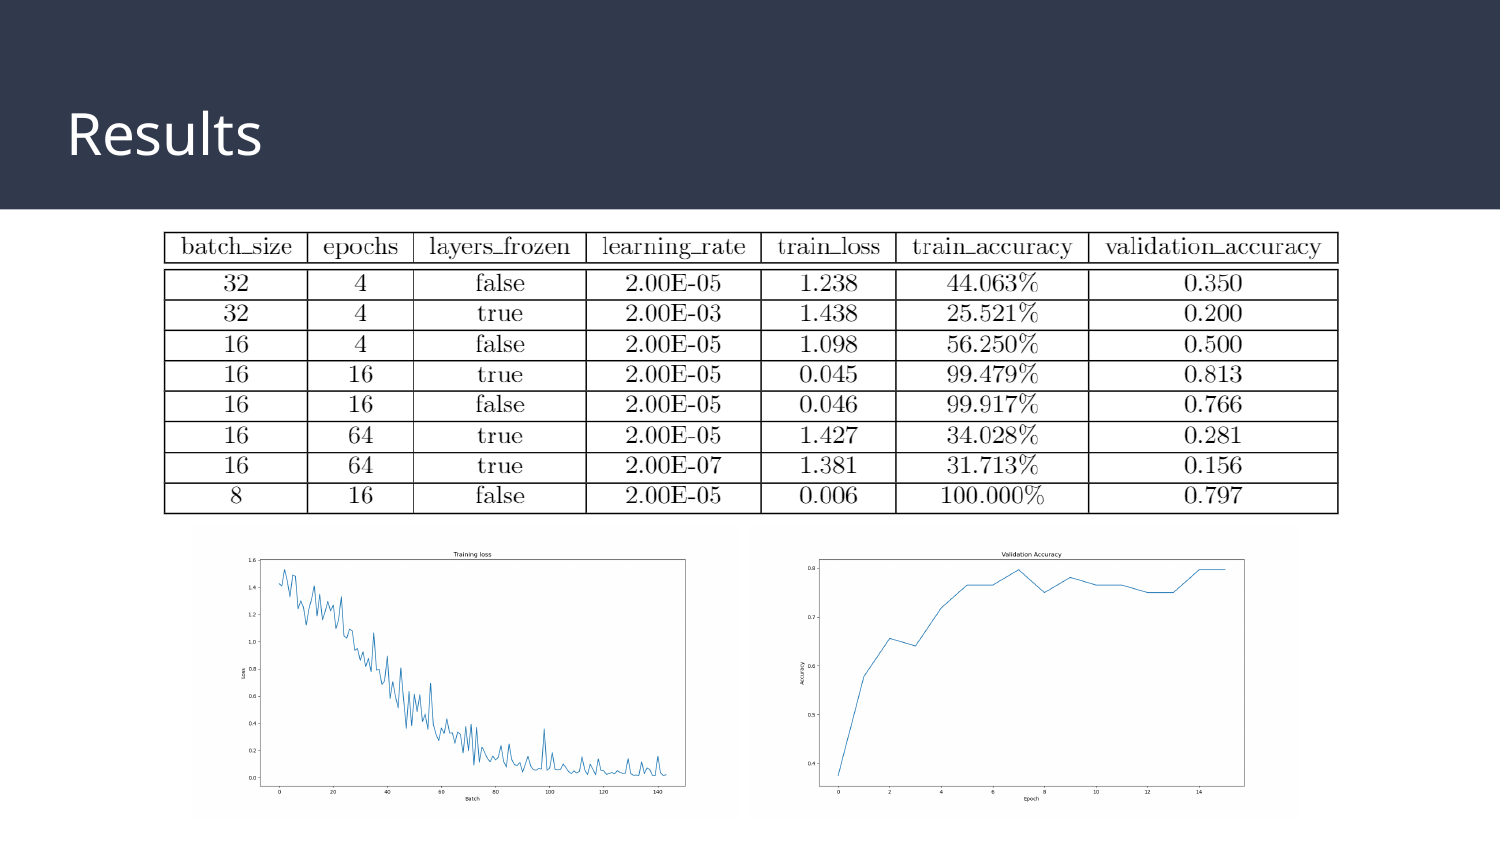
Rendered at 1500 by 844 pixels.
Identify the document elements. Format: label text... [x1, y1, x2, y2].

picture [158, 227, 1342, 519]
title Results [51, 82, 1449, 185]
picture [190, 524, 740, 818]
picture [749, 524, 1299, 818]
